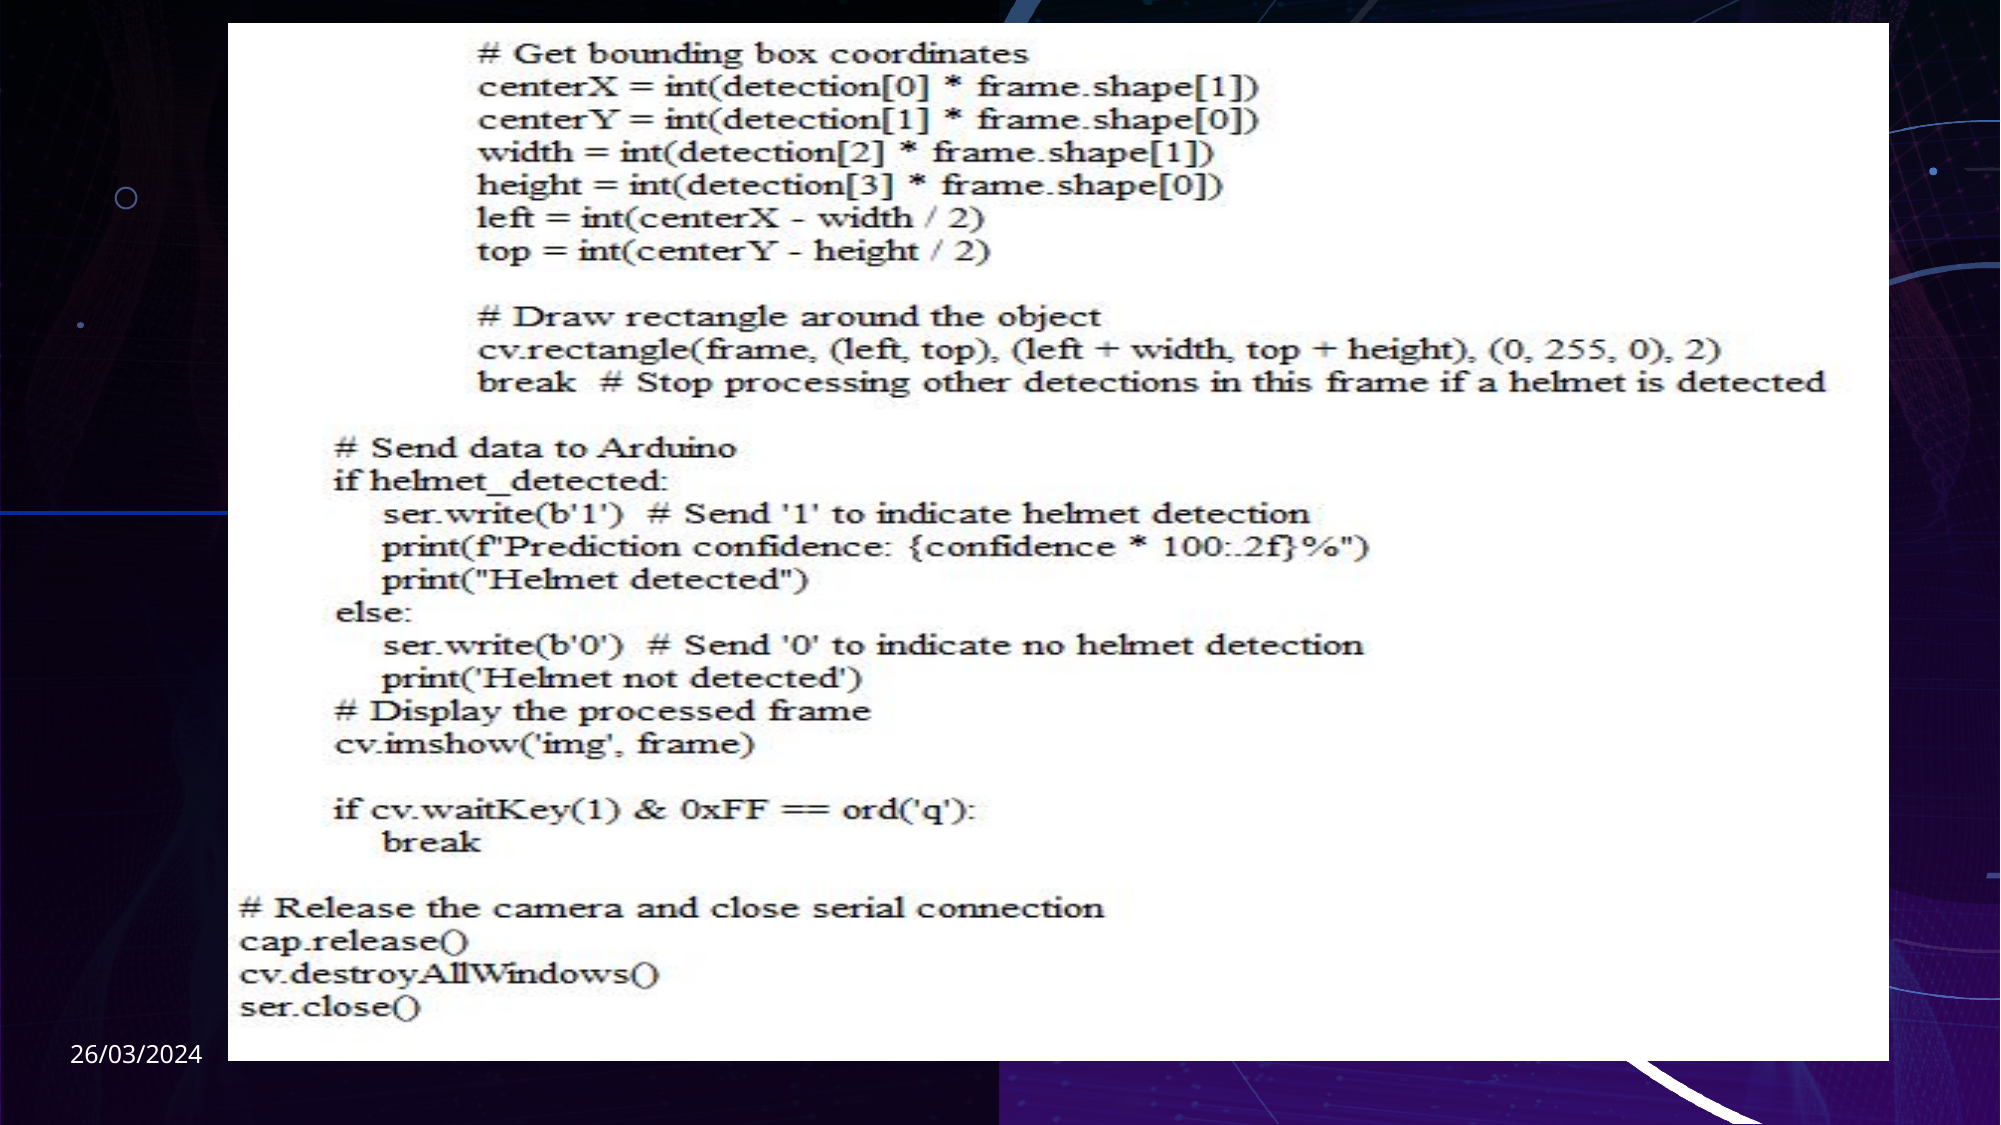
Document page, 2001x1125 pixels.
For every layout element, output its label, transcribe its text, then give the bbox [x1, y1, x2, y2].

picture [228, 0, 2001, 1124]
footer 26/03/2024 [55, 1023, 731, 1084]
